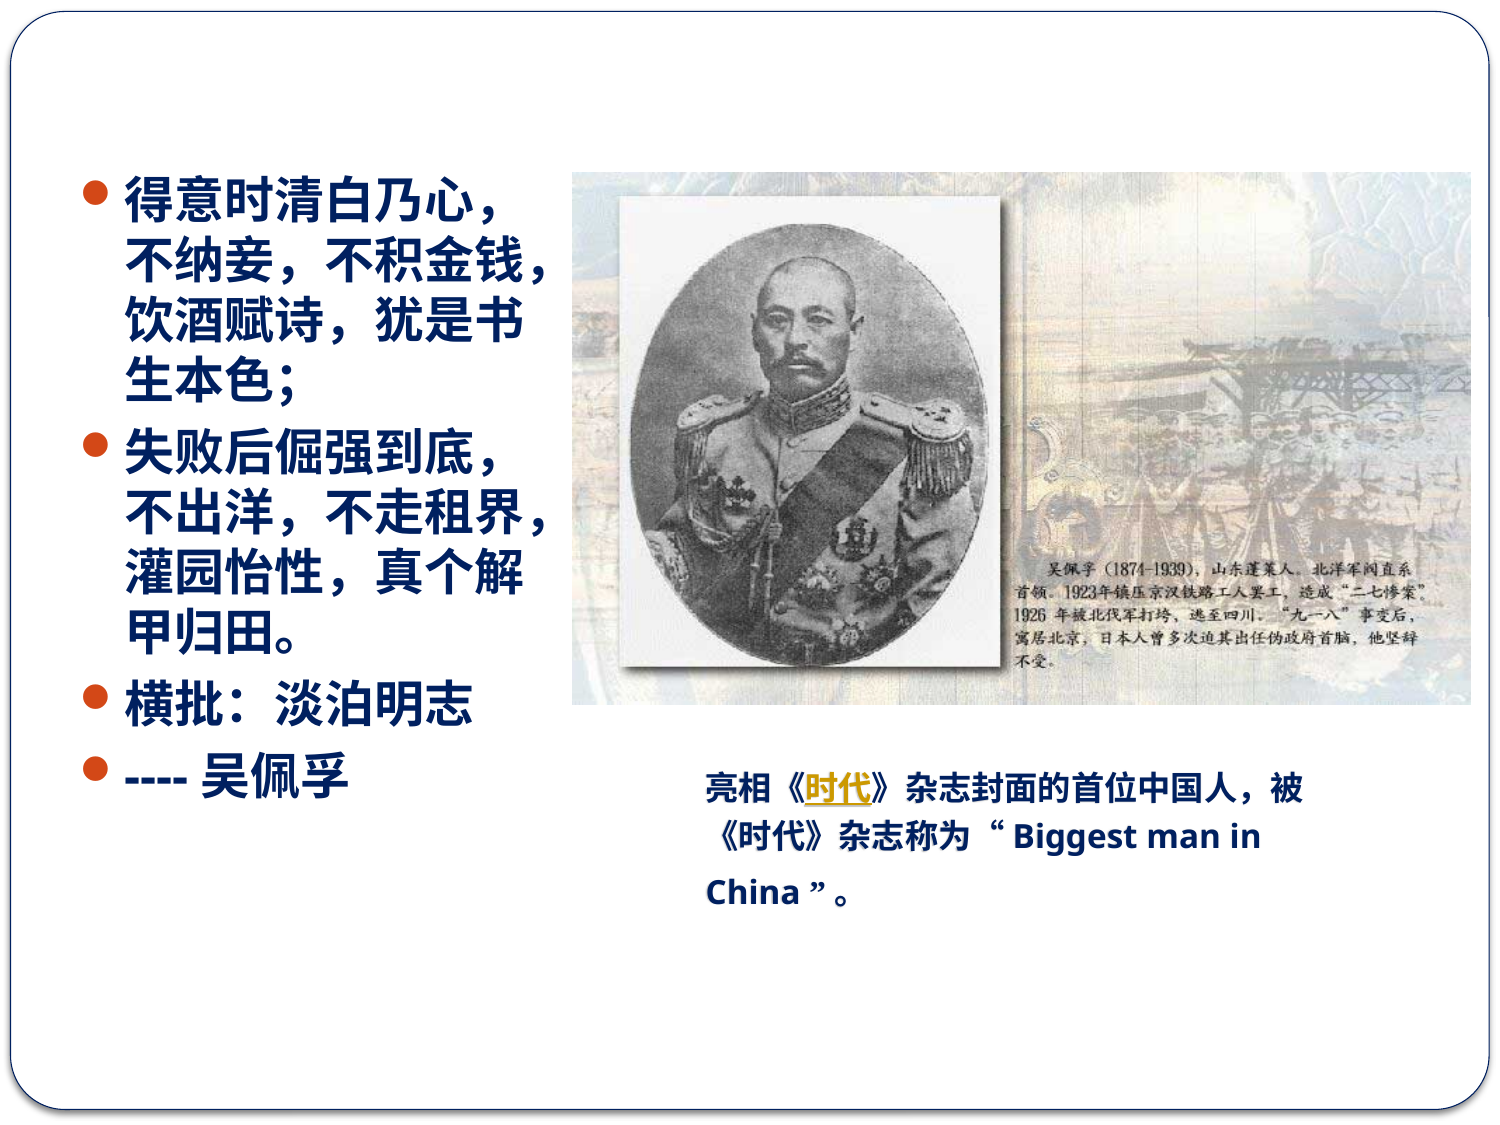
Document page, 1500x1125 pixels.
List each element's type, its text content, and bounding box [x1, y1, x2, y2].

text_box 亮相《时代》杂志封面的首位中国人，被《时代》杂志称为“Biggest man in China ”。 [690, 759, 1365, 923]
picture [572, 172, 1472, 705]
list 得意时清白乃心，不纳妾，不积金钱，饮酒赋诗，犹是书生本色； 失败后倔强到底，不出洋，不走租界，灌园怡性，真个解甲归田。 横批：淡泊明志 ----吴佩孚 [64, 160, 561, 870]
